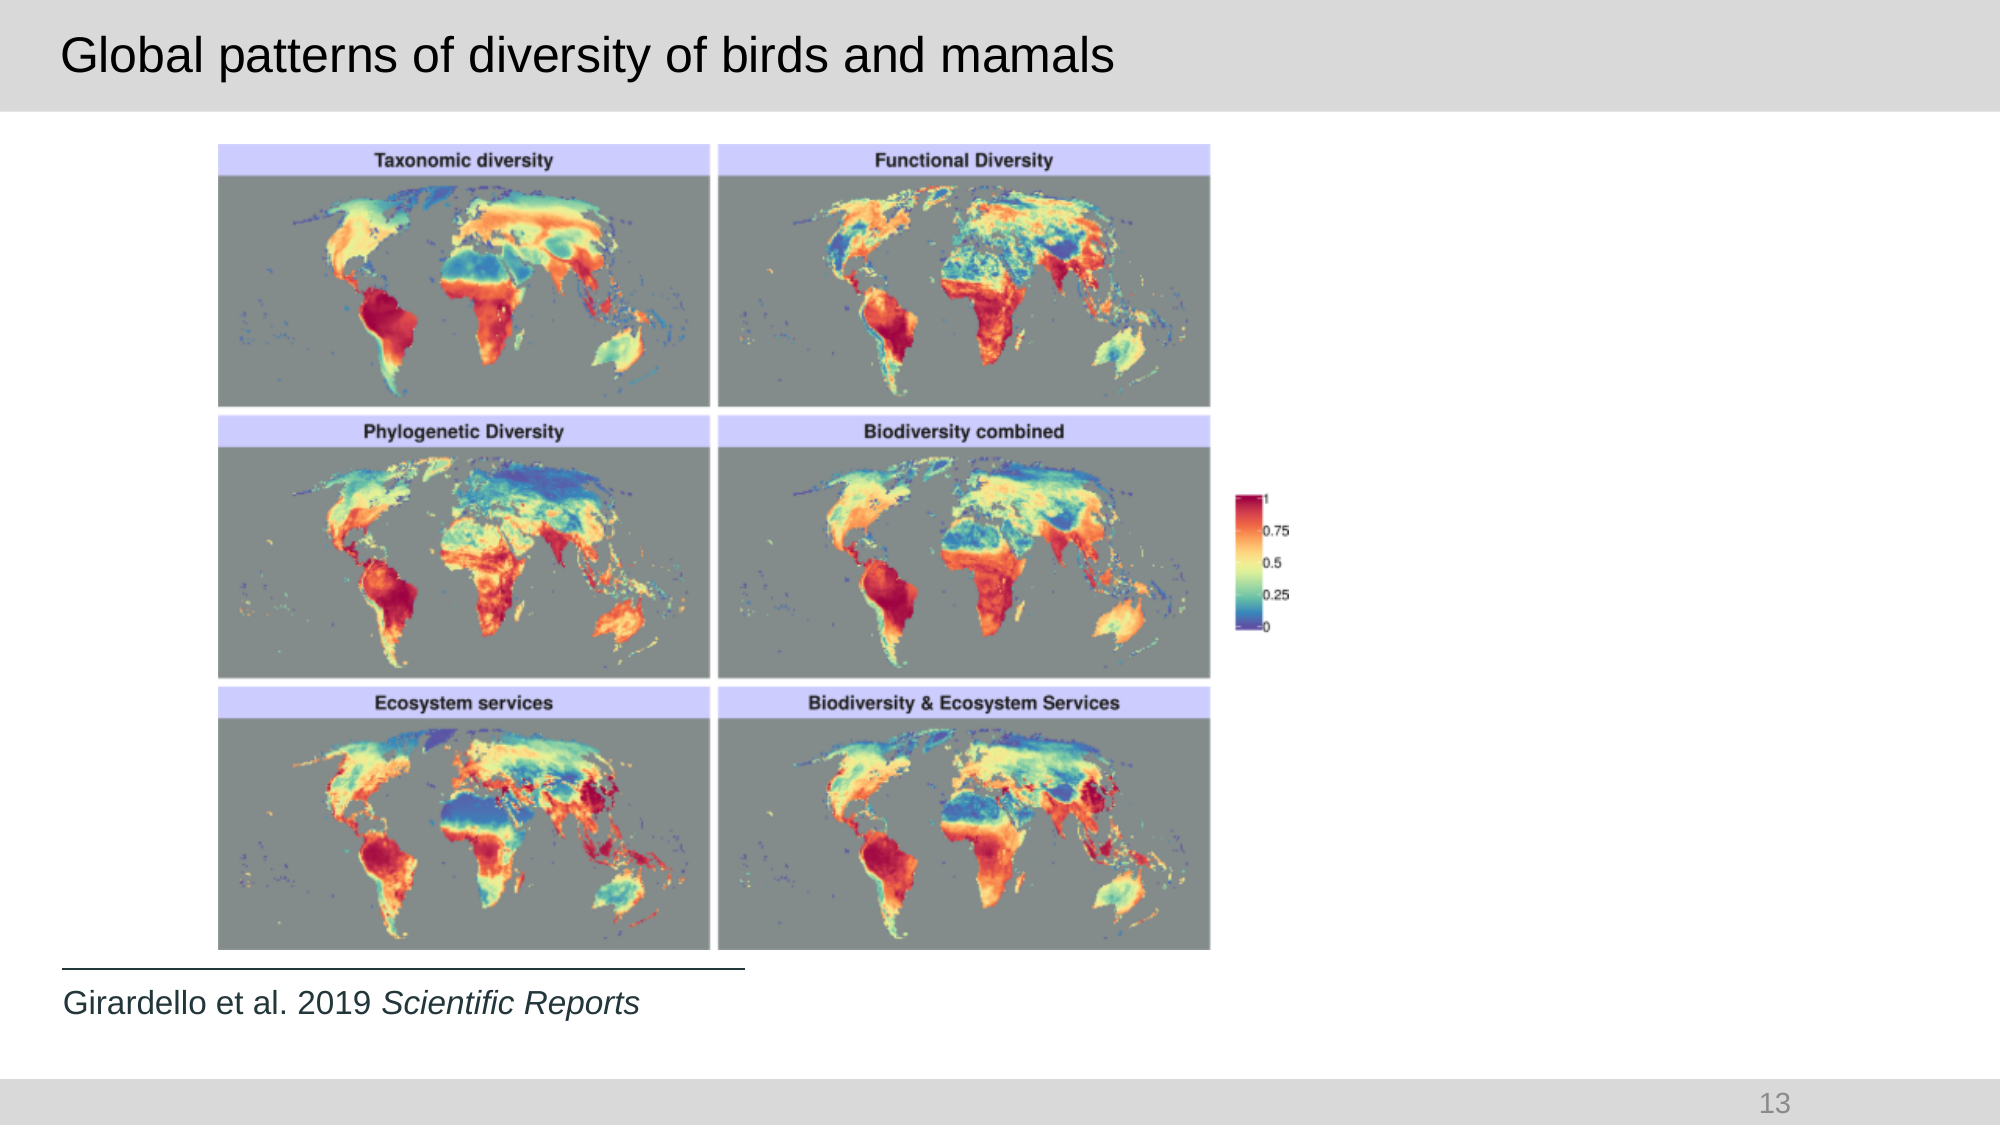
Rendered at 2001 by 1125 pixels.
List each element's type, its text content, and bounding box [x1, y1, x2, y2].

slide_number 13 [1550, 1079, 2000, 1125]
footer [0, 1079, 1550, 1125]
picture [218, 144, 1289, 950]
title Global patterns of diversity of birds and mamals [0, 0, 2000, 112]
text_box Girardello et al. 2019 Scientific Reports [48, 974, 902, 1029]
